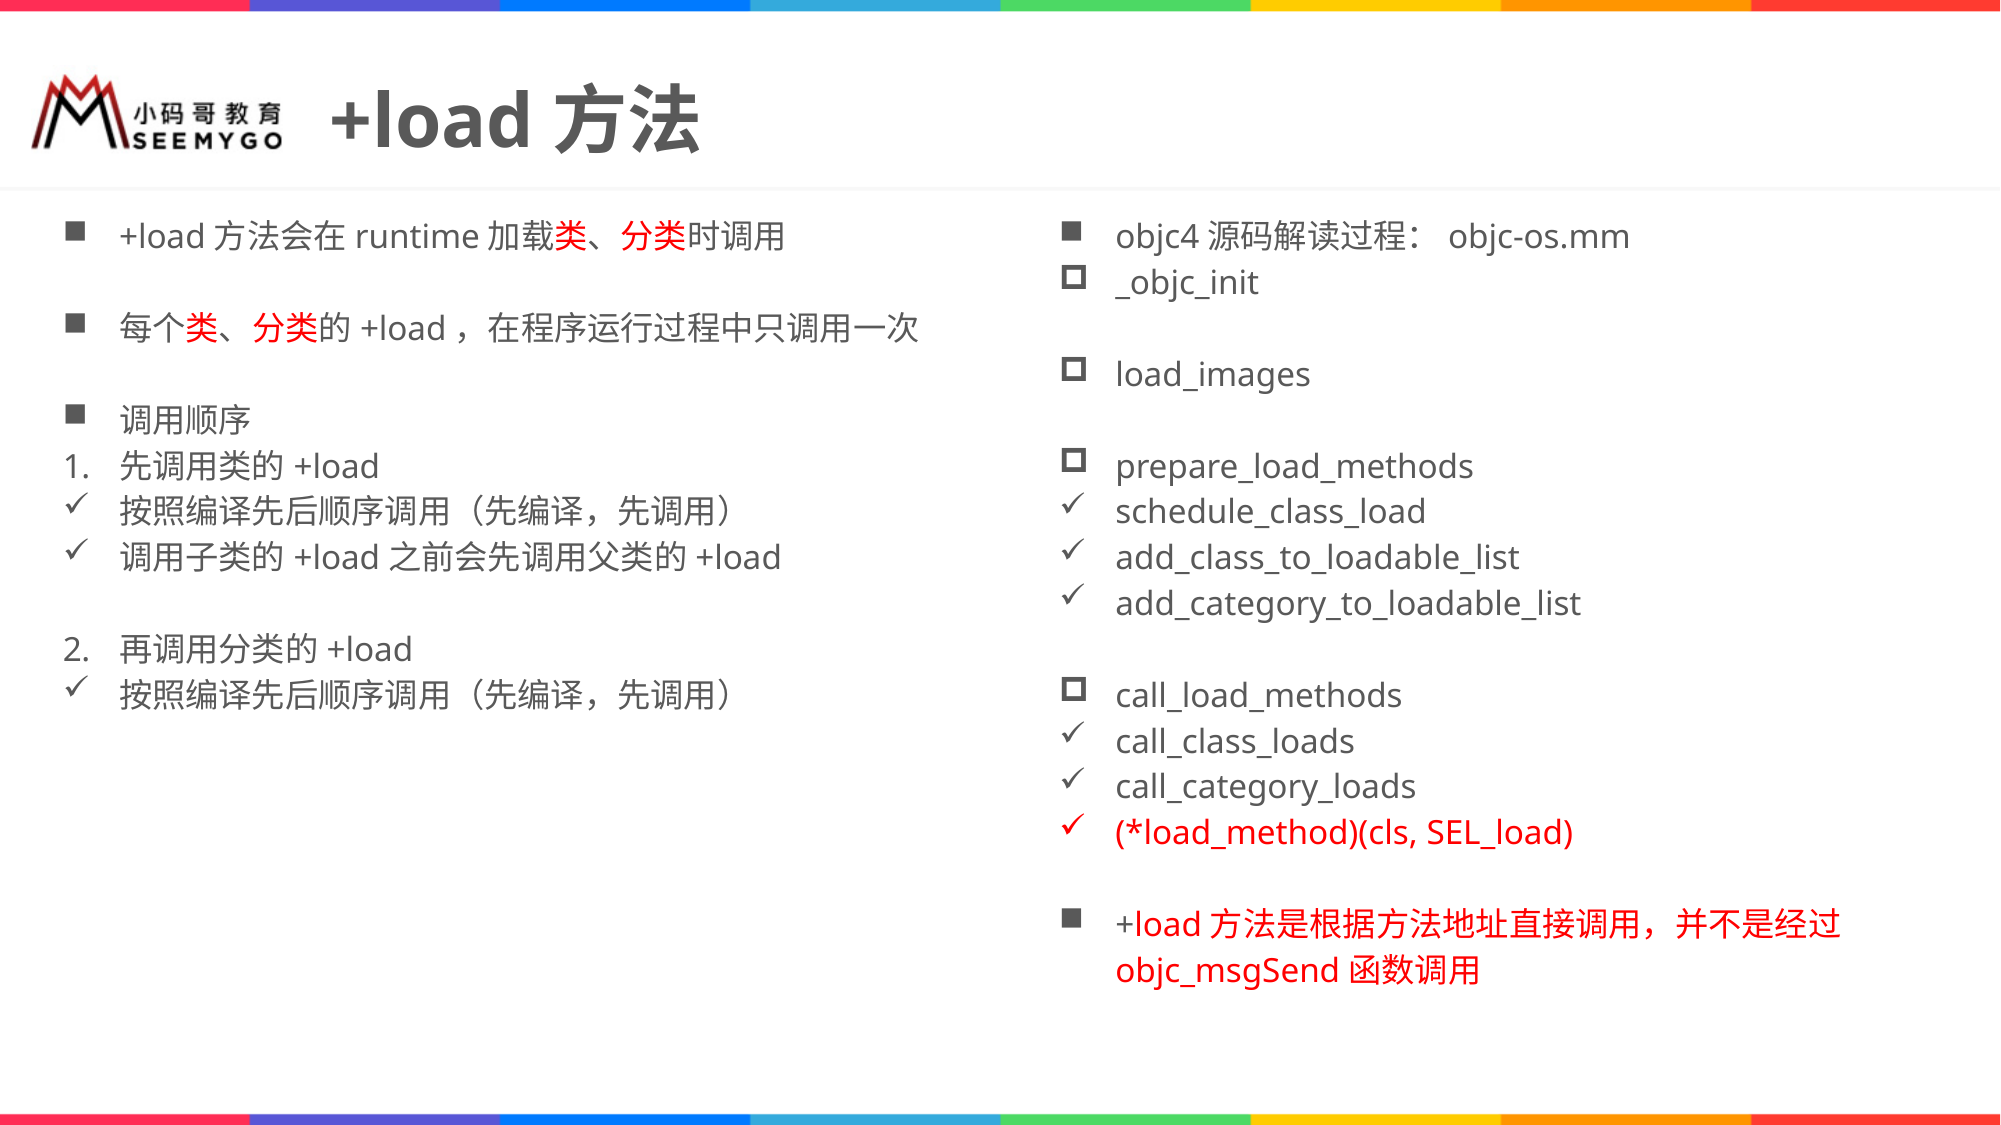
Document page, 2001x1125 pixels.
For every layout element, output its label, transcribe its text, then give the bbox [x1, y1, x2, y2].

text_box objc4源码解读过程：objc-os.mm _objc_init load_images prepare_load_methods schedule_class_load add_class_to_loadable_list add_category_to_loadable_list call_load_methods call_class_loads call_category_loads (*load_method)(cls, SEL_load) +load方法是根据方法地址直接调用，并不是经过objc_msgSend函数调用 [1044, 202, 1968, 1069]
picture [0, 0, 2001, 1125]
title +load方法 [314, 64, 1968, 182]
text_box +load方法会在runtime加载类、分类时调用 每个类、分类的+load，在程序运行过程中只调用一次 调用顺序 先调用类的+load 按照编译先后顺序调用（先编译，先调用） 调用子类的+load之前会先调用父类的+load 再调用分类的+load 按照编译先后顺序调用（先编译，先调用） [48, 202, 942, 1069]
